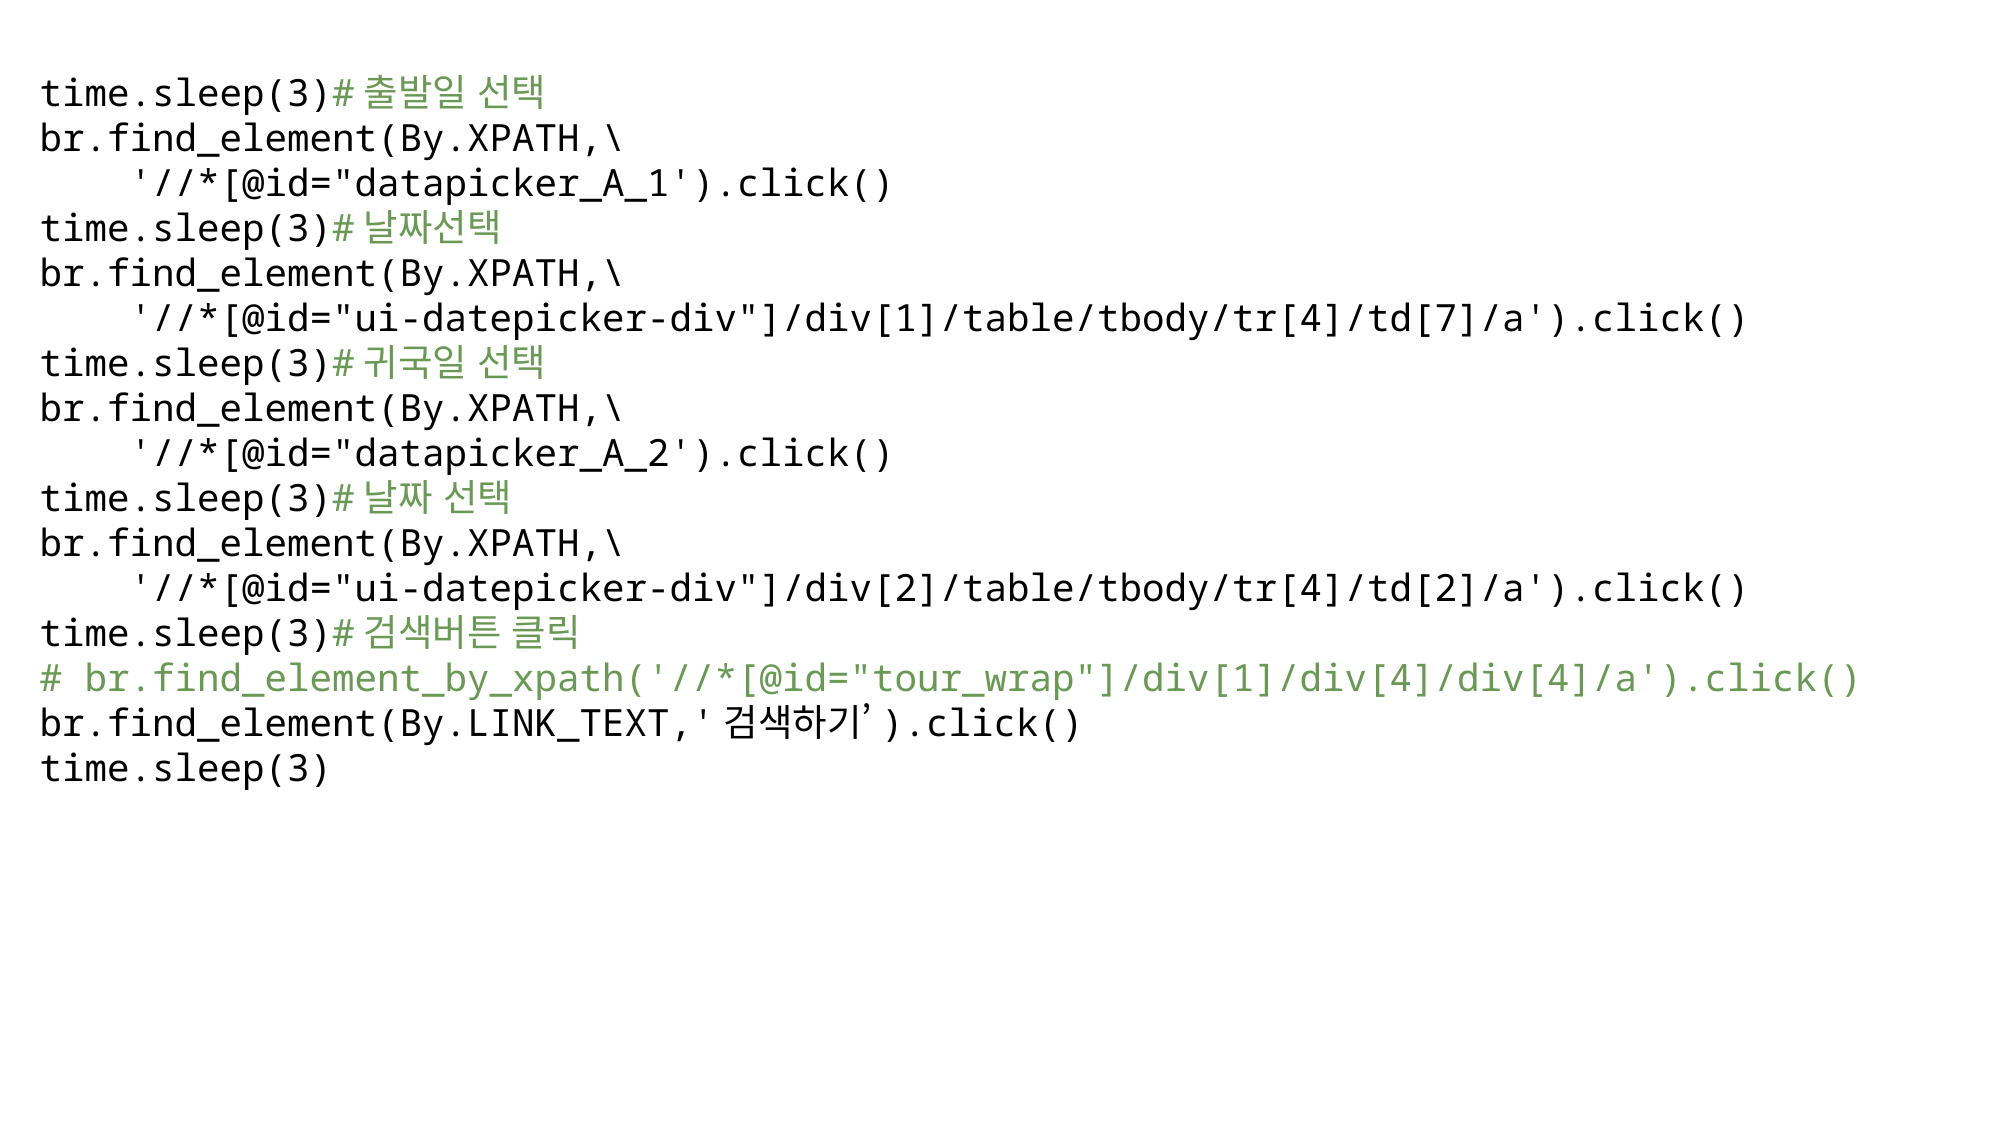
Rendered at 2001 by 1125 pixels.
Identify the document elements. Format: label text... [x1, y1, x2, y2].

text_box time.sleep(3)#출발일 선택 br.find_element(By.XPATH,\ '//*[@id="datapicker_A_1').click() time.sleep(3)#날짜선택 br.find_element(By.XPATH,\ '//*[@id="ui-datepicker-div"]/div[1]/table/tbody/tr[4]/td[7]/a').click() time.sleep(3)#귀국일 선택 br.find_element(By.XPATH,\ '//*[@id="datapicker_A_2').click() time.sleep(3)#날짜 선택 br.find_element(By.XPATH,\ '//*[@id="ui-datepicker-div"]/div[2]/table/tbody/tr[4]/td[2]/a').click() time.sleep(3)#검색버튼 클릭 # br.find_element_by_xpath('//*[@id="tour_wrap"]/div[1]/div[4]/div[4]/a').click() br.find_element(By.LINK_TEXT,'검색하기’).click() time.sleep(3) [24, 61, 1924, 796]
